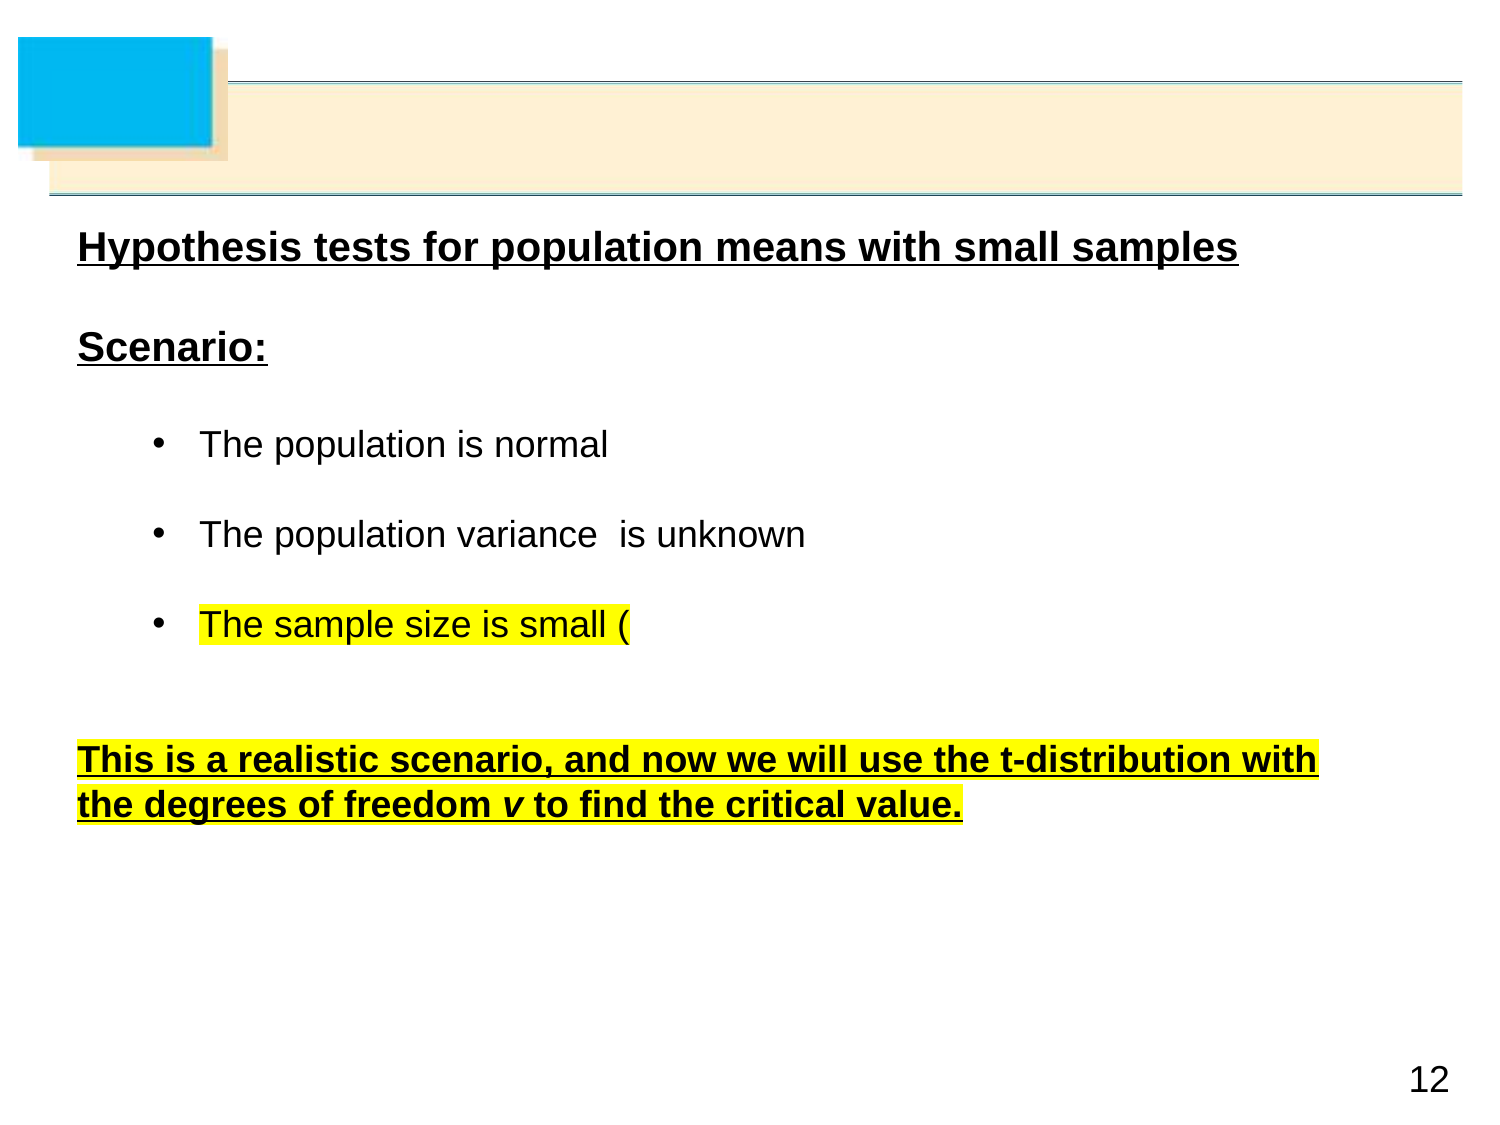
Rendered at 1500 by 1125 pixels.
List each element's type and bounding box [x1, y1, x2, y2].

picture [18, 37, 1463, 196]
